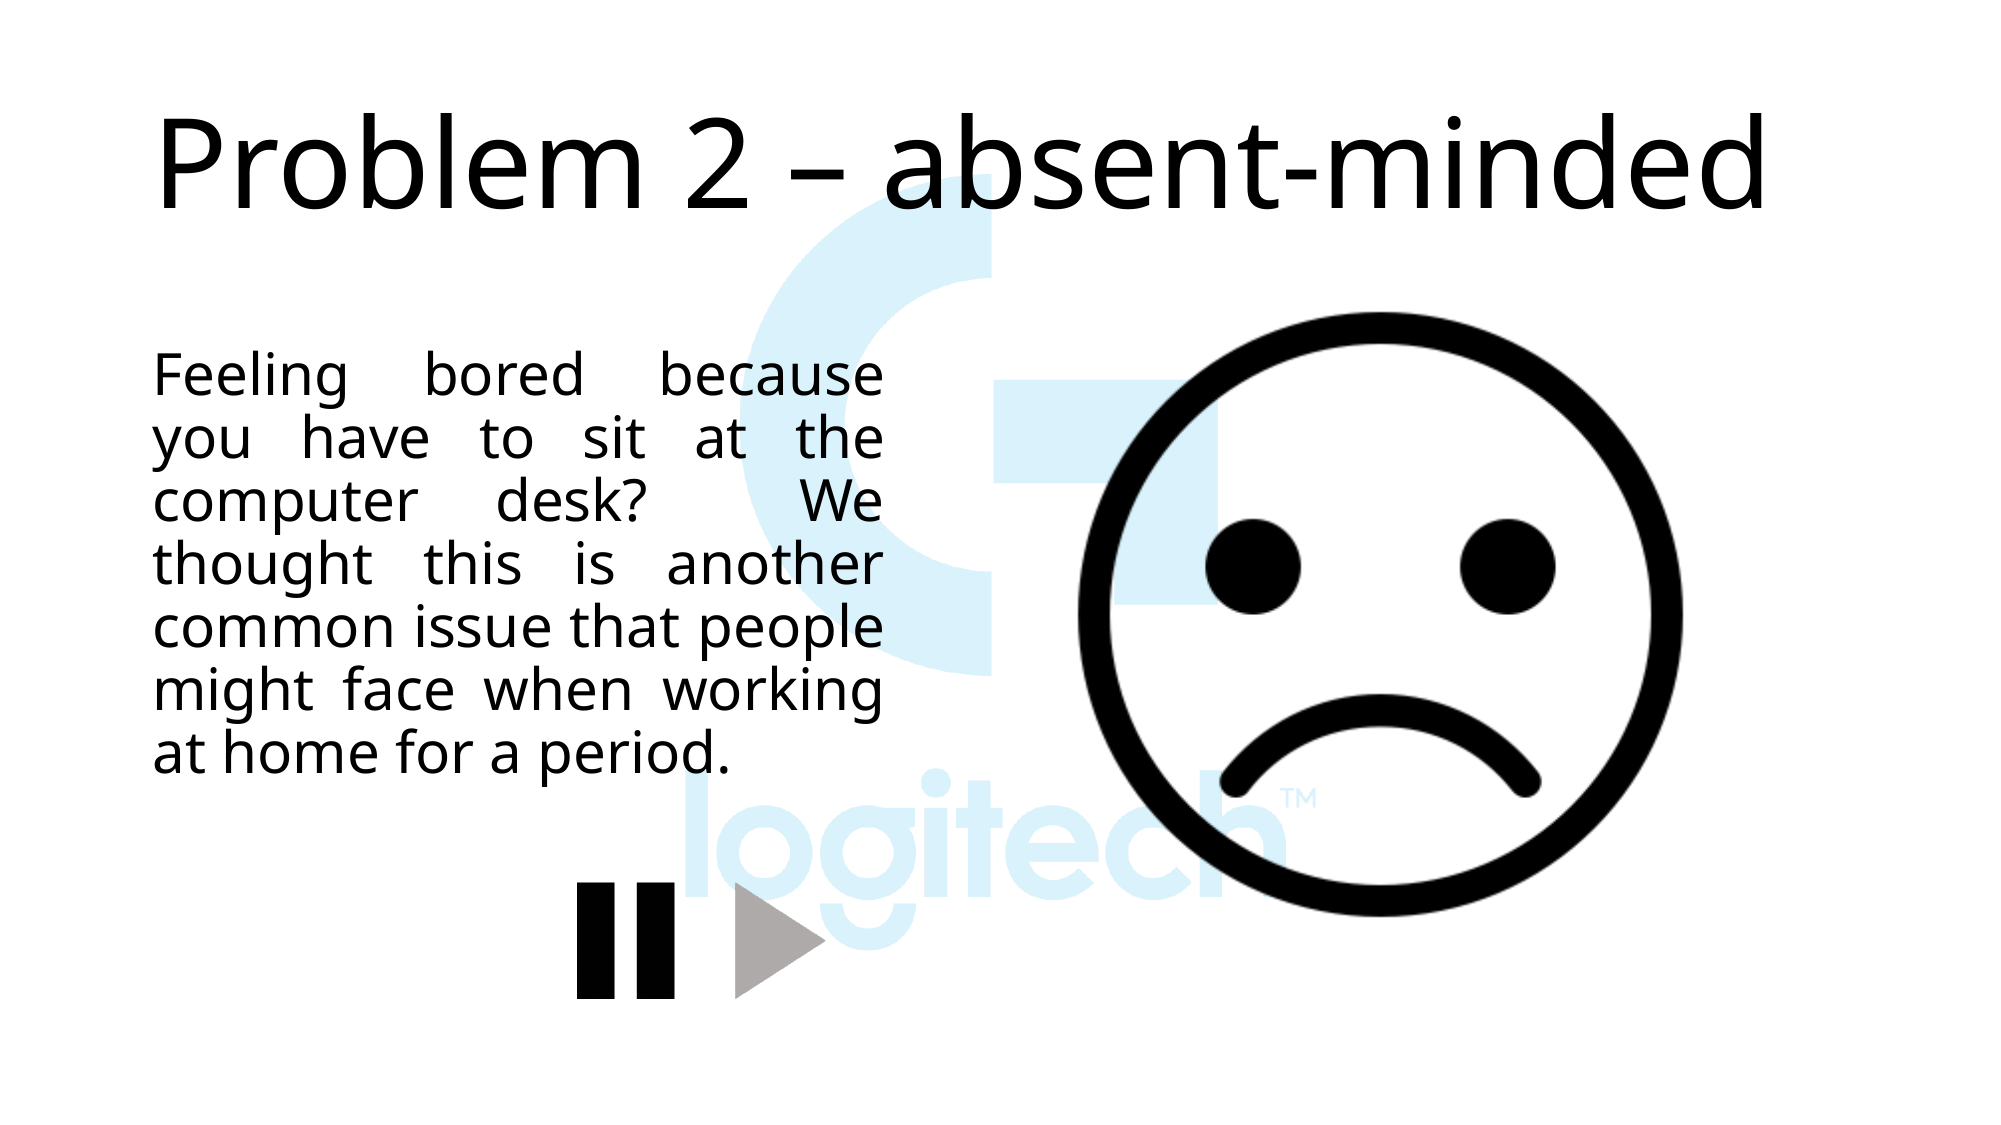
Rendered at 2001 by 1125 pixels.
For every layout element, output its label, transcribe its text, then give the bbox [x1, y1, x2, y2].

picture [550, 865, 701, 1016]
list Feeling bored because you have to sit at the computer desk? We thought this is another common issue that people might face when working at home for a period. [137, 337, 900, 1104]
title Problem 2 – absent-minded [137, 59, 1863, 278]
picture [705, 865, 856, 1016]
picture [999, 233, 1763, 997]
